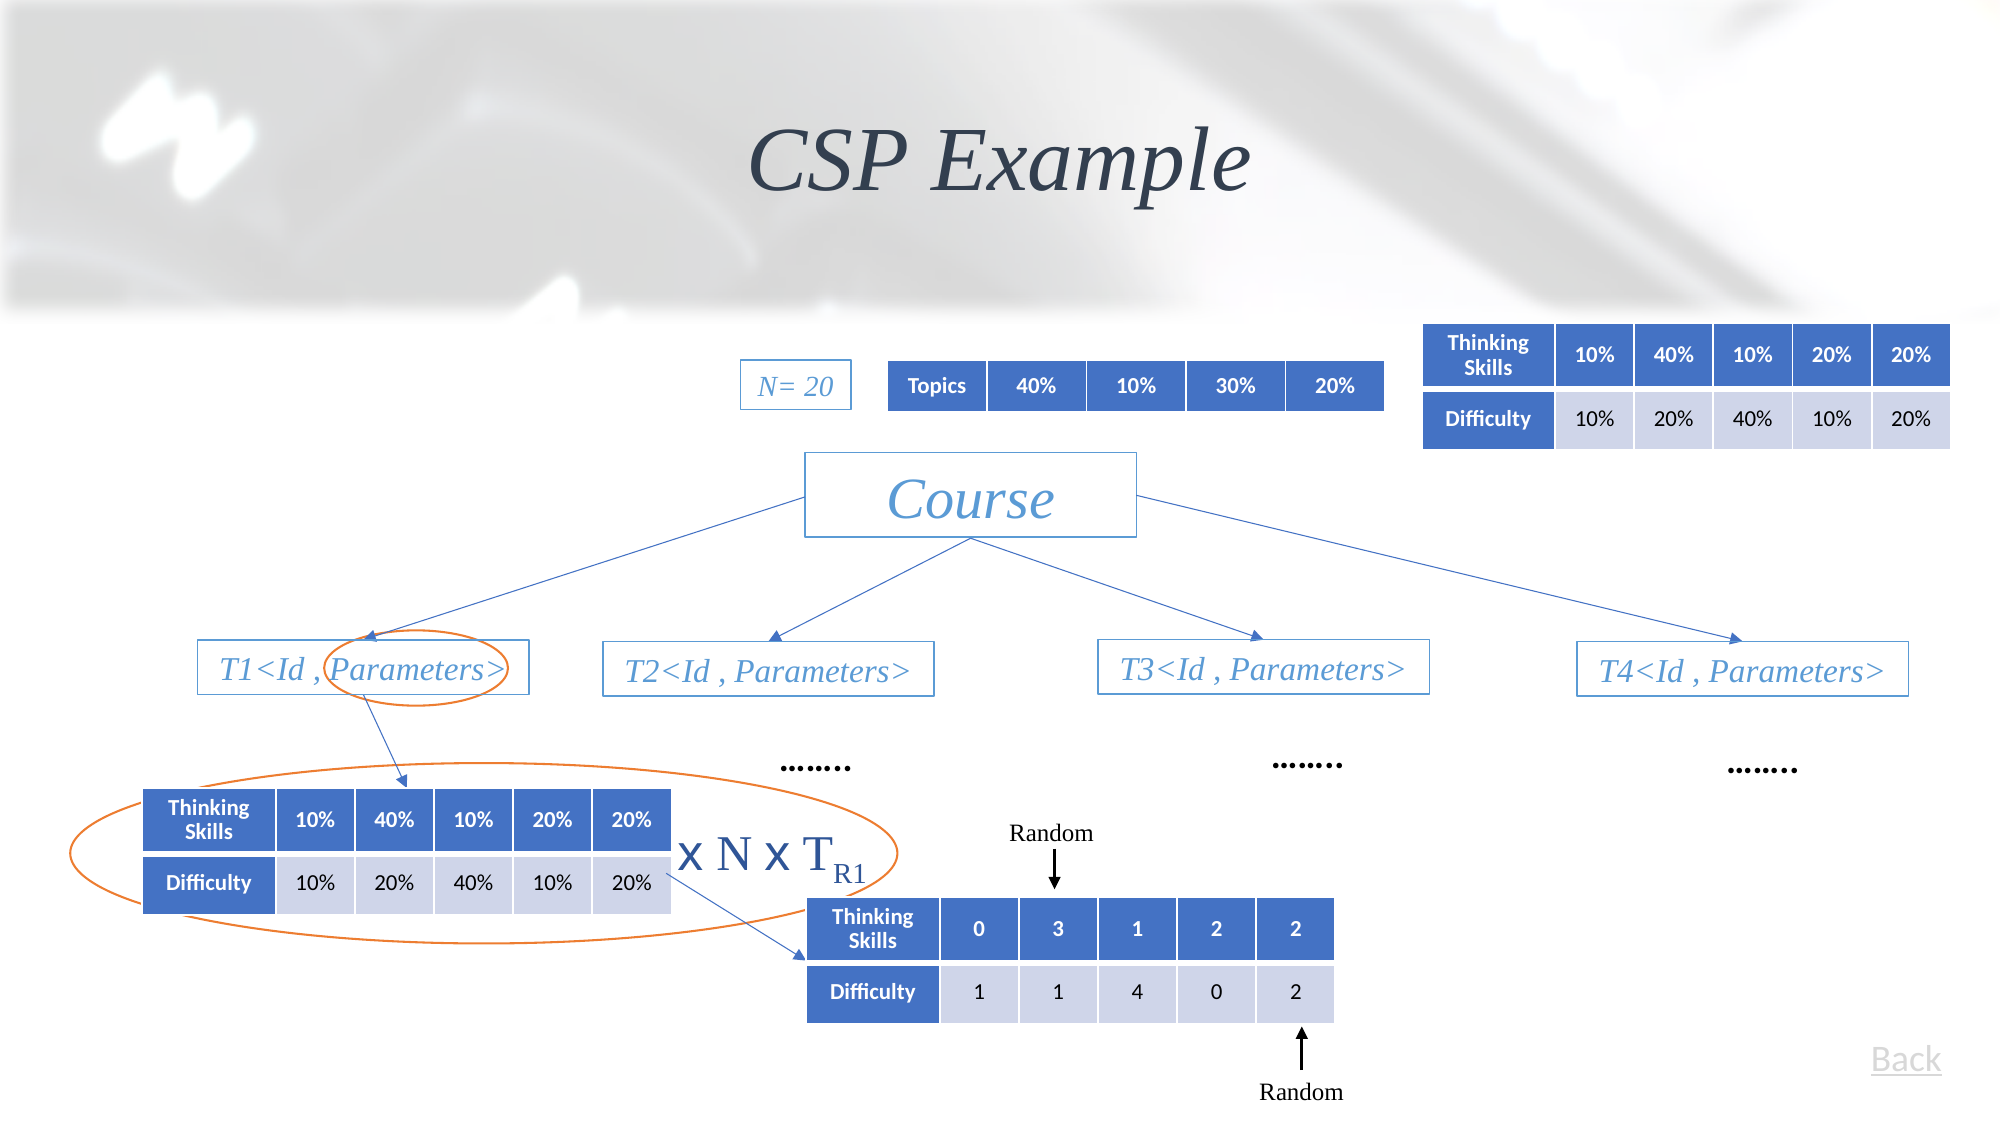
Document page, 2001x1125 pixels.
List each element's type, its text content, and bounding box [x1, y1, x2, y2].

text_box [407, 697, 478, 707]
text_box Course [804, 452, 1137, 495]
table_header 20% [514, 789, 591, 851]
table_cell 10% [1793, 392, 1871, 449]
table_cell 20% [1873, 392, 1950, 449]
text_box x N x TR1 [662, 813, 929, 897]
table_header Thinking Skills [1423, 324, 1554, 386]
table_header 40% [988, 361, 1086, 411]
table_cell 20% [356, 857, 433, 914]
table_header 2 [1257, 898, 1334, 960]
table_header 10% [435, 789, 512, 851]
text_box [69, 801, 141, 905]
table_header 10% [277, 789, 354, 851]
table_cell 0 [1178, 966, 1255, 1023]
table_header 20% [1793, 324, 1871, 386]
table_header 10% [1714, 324, 1792, 386]
table_header 10% [1087, 361, 1185, 411]
table_header 20% [1873, 324, 1950, 386]
table_cell 2 [1257, 966, 1334, 1023]
table_header 20% [593, 789, 671, 851]
table_header Thinking Skills [807, 898, 939, 960]
text_box …….. [1711, 729, 1885, 789]
table_cell 20% [1635, 392, 1712, 449]
table_cell Difficulty [1423, 392, 1554, 449]
text_box Random [994, 809, 1127, 854]
text_box Random [1244, 1067, 1366, 1113]
table_header 2 [1178, 898, 1255, 960]
text_box Back [1855, 1026, 1977, 1087]
table_header 3 [1020, 898, 1097, 960]
table_header 30% [1187, 361, 1285, 411]
table_cell 4 [1099, 966, 1176, 1023]
text_box [197, 765, 363, 787]
table_cell 20% [593, 857, 666, 914]
table_cell 1 [941, 966, 1018, 1023]
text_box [666, 873, 807, 961]
table_cell 40% [435, 857, 512, 914]
table_cell Difficulty [807, 966, 939, 1023]
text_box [363, 697, 407, 788]
table_cell 10% [277, 857, 354, 914]
text_box …….. [1256, 724, 1430, 784]
text_box [182, 916, 666, 945]
text_box N= 20 [740, 360, 851, 410]
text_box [197, 495, 1909, 697]
table_header Thinking Skills [143, 789, 275, 851]
table_header 1 [1099, 898, 1176, 960]
table_cell Difficulty [143, 857, 275, 914]
text_box …….. [764, 726, 938, 786]
table_cell 40% [1714, 392, 1792, 449]
text_box [407, 762, 857, 813]
table_cell 10% [1556, 392, 1633, 449]
table_header 10% [1556, 324, 1633, 386]
table_cell 1 [1020, 966, 1097, 1023]
table_header 20% [1286, 361, 1384, 411]
picture [0, 0, 2000, 324]
table_header 40% [1635, 324, 1712, 386]
table_header 0 [941, 898, 1018, 960]
table_cell 10% [514, 857, 591, 914]
table_header Topics [888, 361, 986, 411]
table_header 40% [356, 789, 433, 851]
